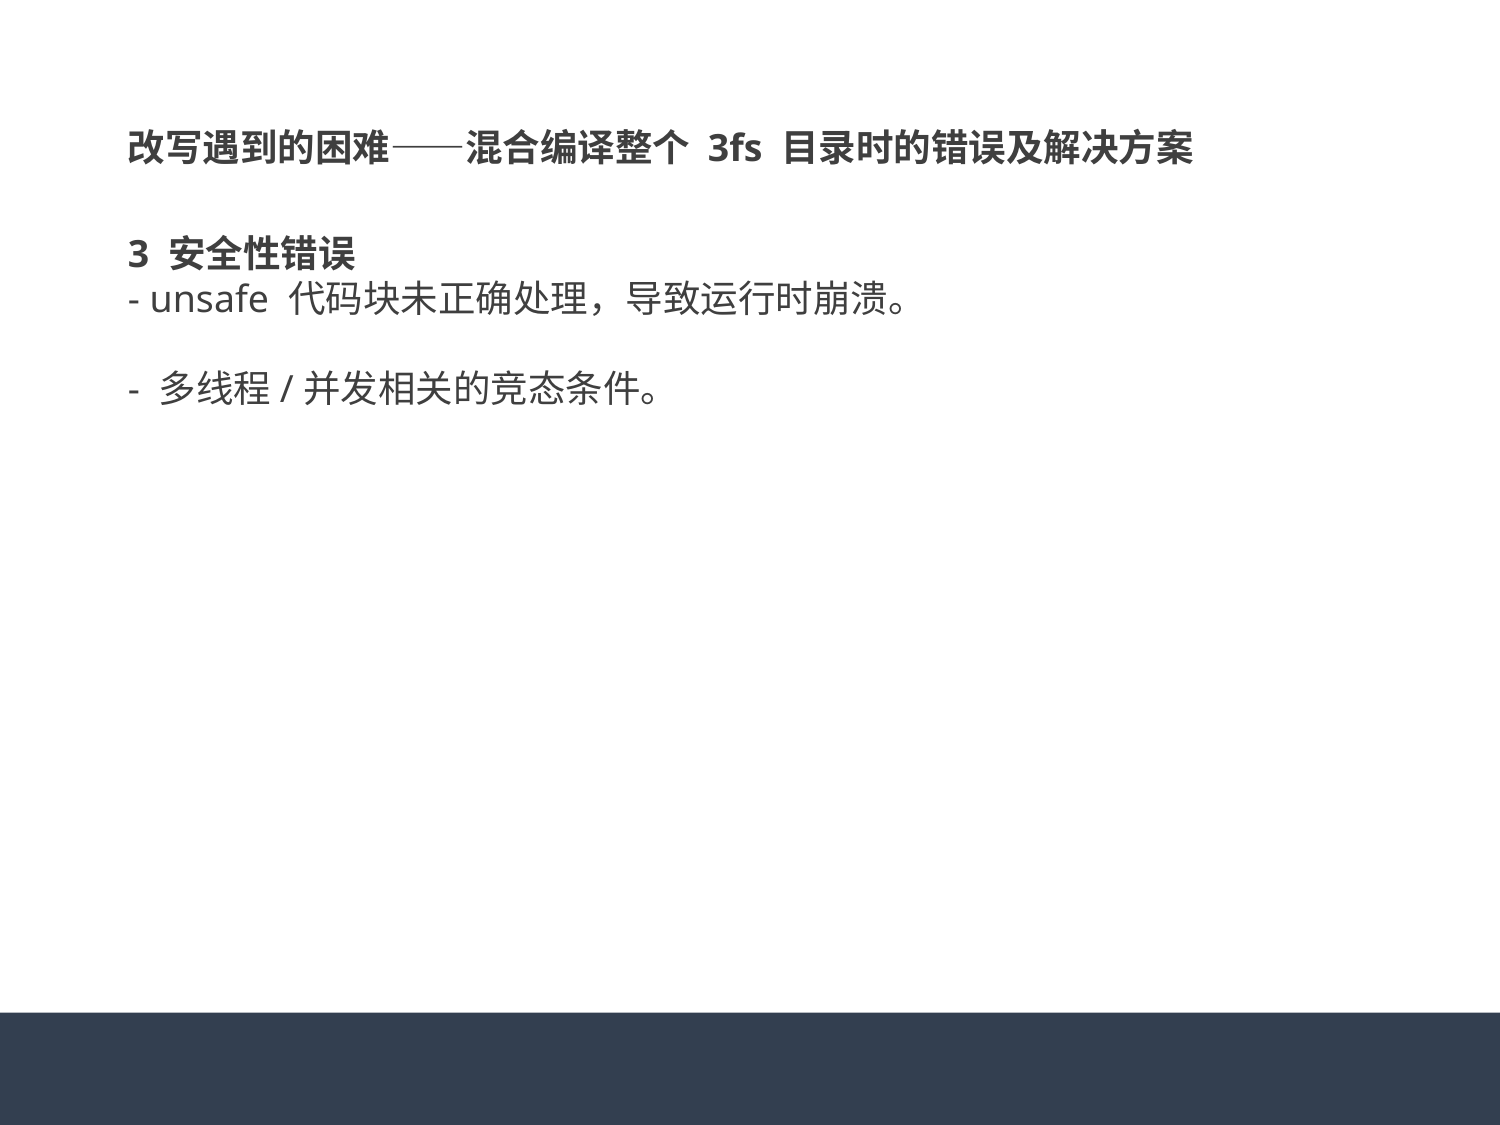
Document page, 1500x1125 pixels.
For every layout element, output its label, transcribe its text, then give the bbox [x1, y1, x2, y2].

text_box 改写遇到的困难——混合编译整个 3fs 目录时的错误及解决方案 [113, 116, 1307, 221]
text_box 3 安全性错误 - unsafe 代码块未正确处理，导致运行时崩溃。 - 多线程/并发相关的竞态条件。 [113, 222, 1342, 417]
